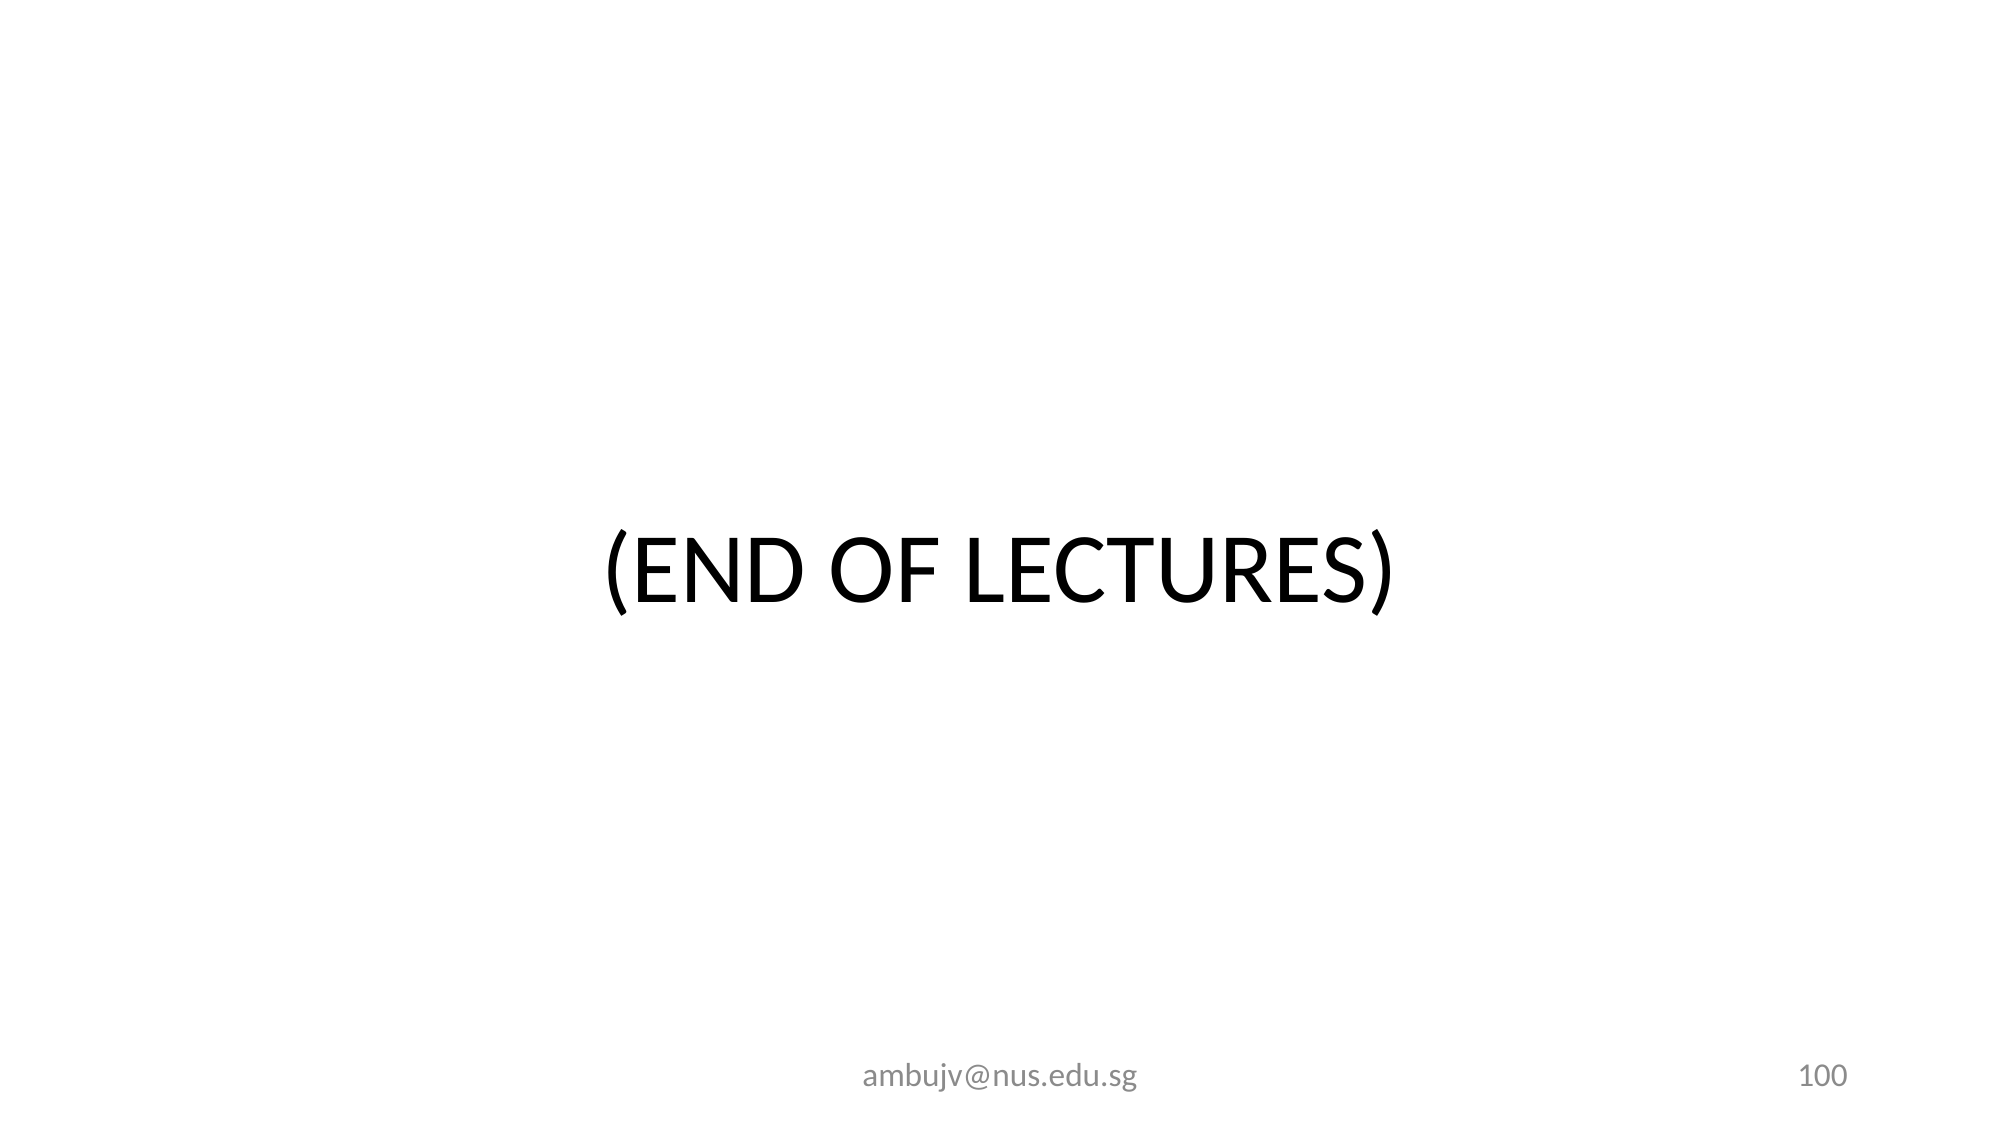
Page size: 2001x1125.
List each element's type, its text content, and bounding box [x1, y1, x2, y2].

slide_number 100 [1412, 1042, 1863, 1103]
footer ambujv@nus.edu.sg [662, 1042, 1338, 1103]
list (END OF LECTURES) [231, 508, 1769, 787]
